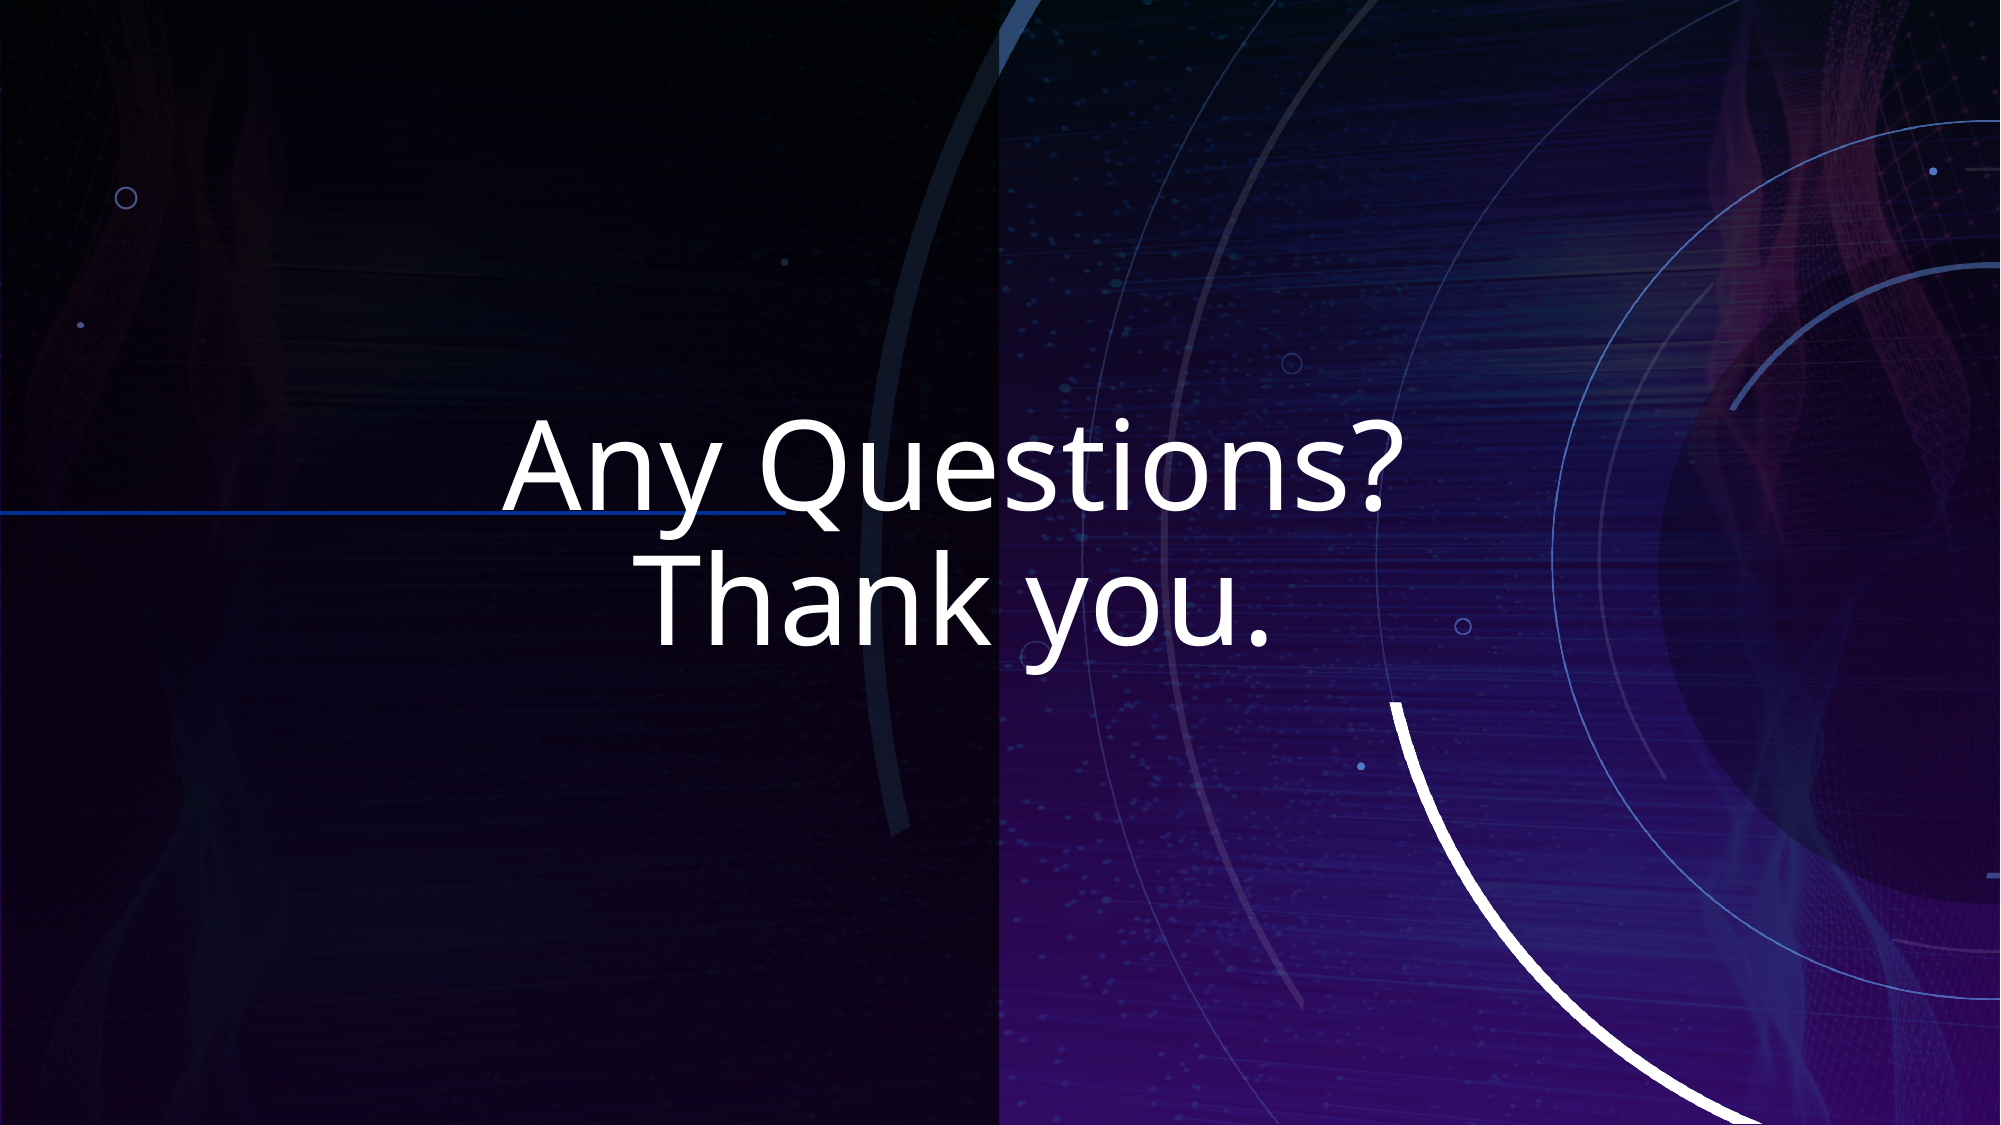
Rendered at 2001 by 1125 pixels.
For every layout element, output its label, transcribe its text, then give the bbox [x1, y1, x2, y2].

picture [731, 0, 2001, 1124]
title Any Questions? Thank you. [386, 433, 1523, 680]
